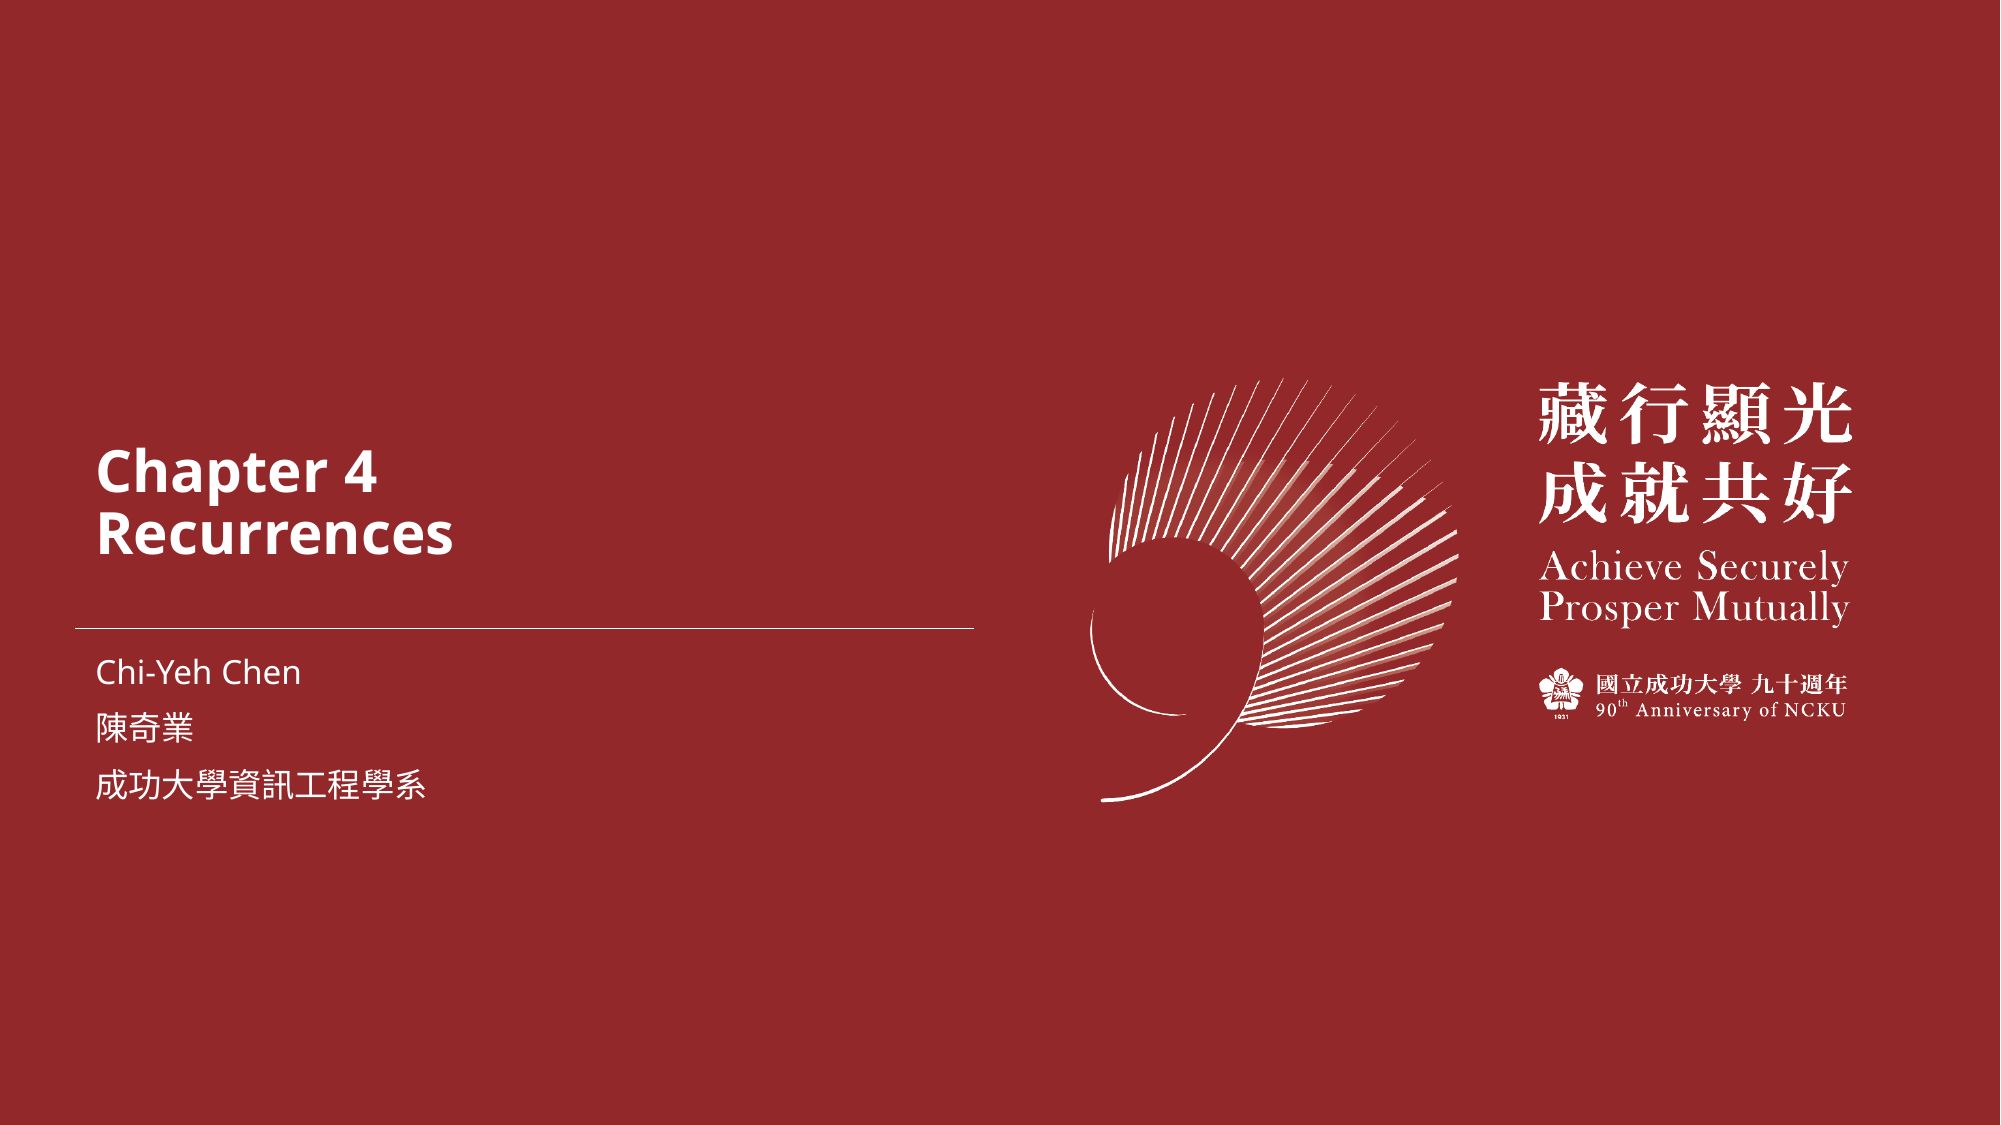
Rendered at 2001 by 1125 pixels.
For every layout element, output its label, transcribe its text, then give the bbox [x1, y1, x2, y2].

list Chi-Yeh Chen 陳奇業 成功大學資訊工程學系 [80, 648, 897, 821]
title Chapter 4 Recurrences [80, 395, 920, 614]
picture [0, 0, 2000, 1125]
